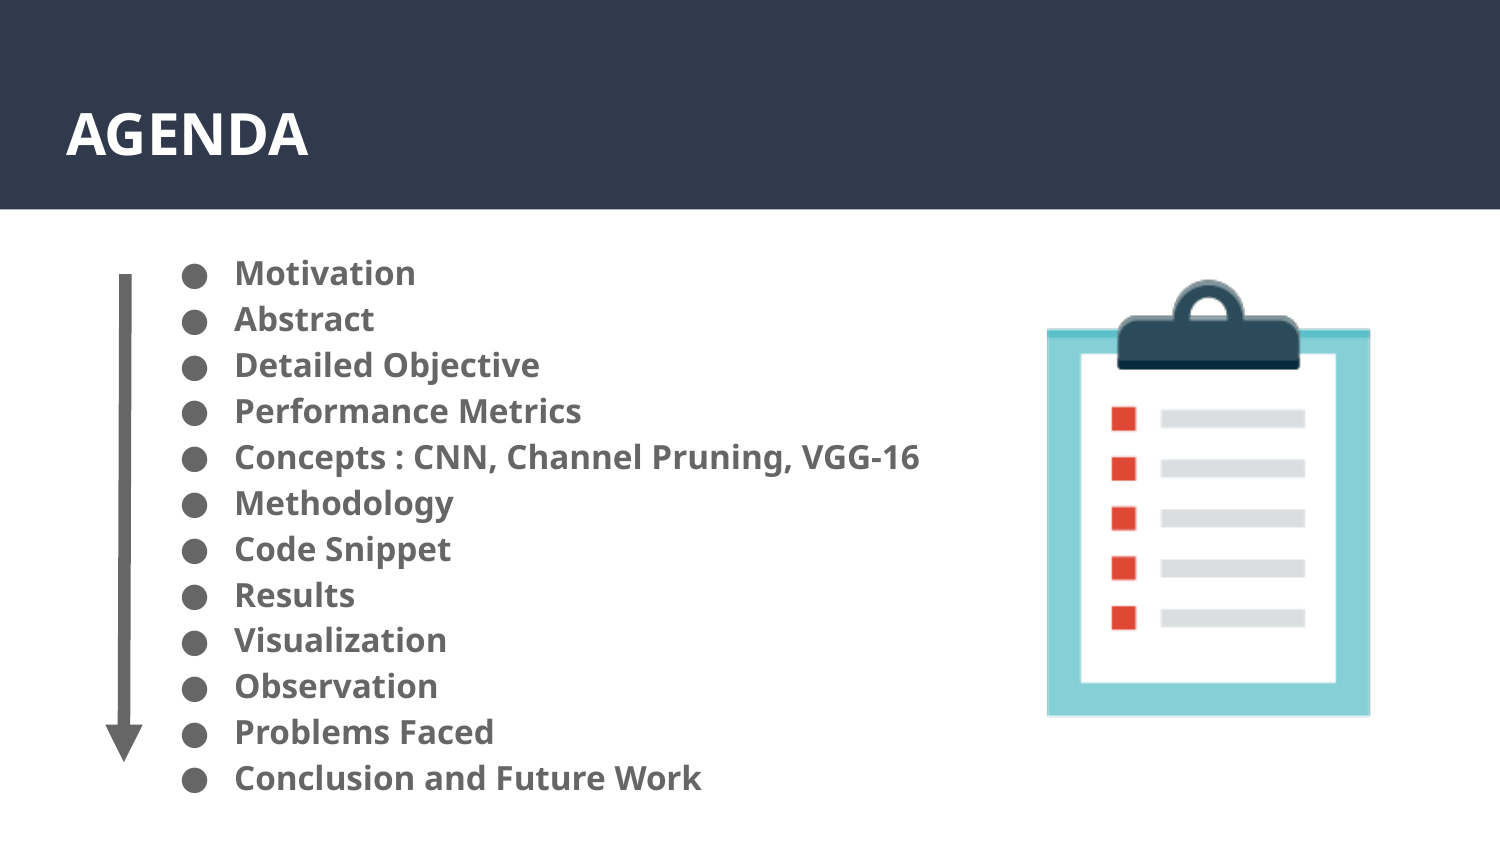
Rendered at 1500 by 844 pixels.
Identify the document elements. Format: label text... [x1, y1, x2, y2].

picture [985, 275, 1434, 724]
text_box Motivation Abstract Detailed Objective Performance Metrics Concepts : CNN, Channel Pruning, VGG-16 Methodology Code Snippet Results Visualization Observation Problems Faced Conclusion and Future Work [144, 231, 1449, 737]
title AGENDA [51, 82, 1449, 185]
